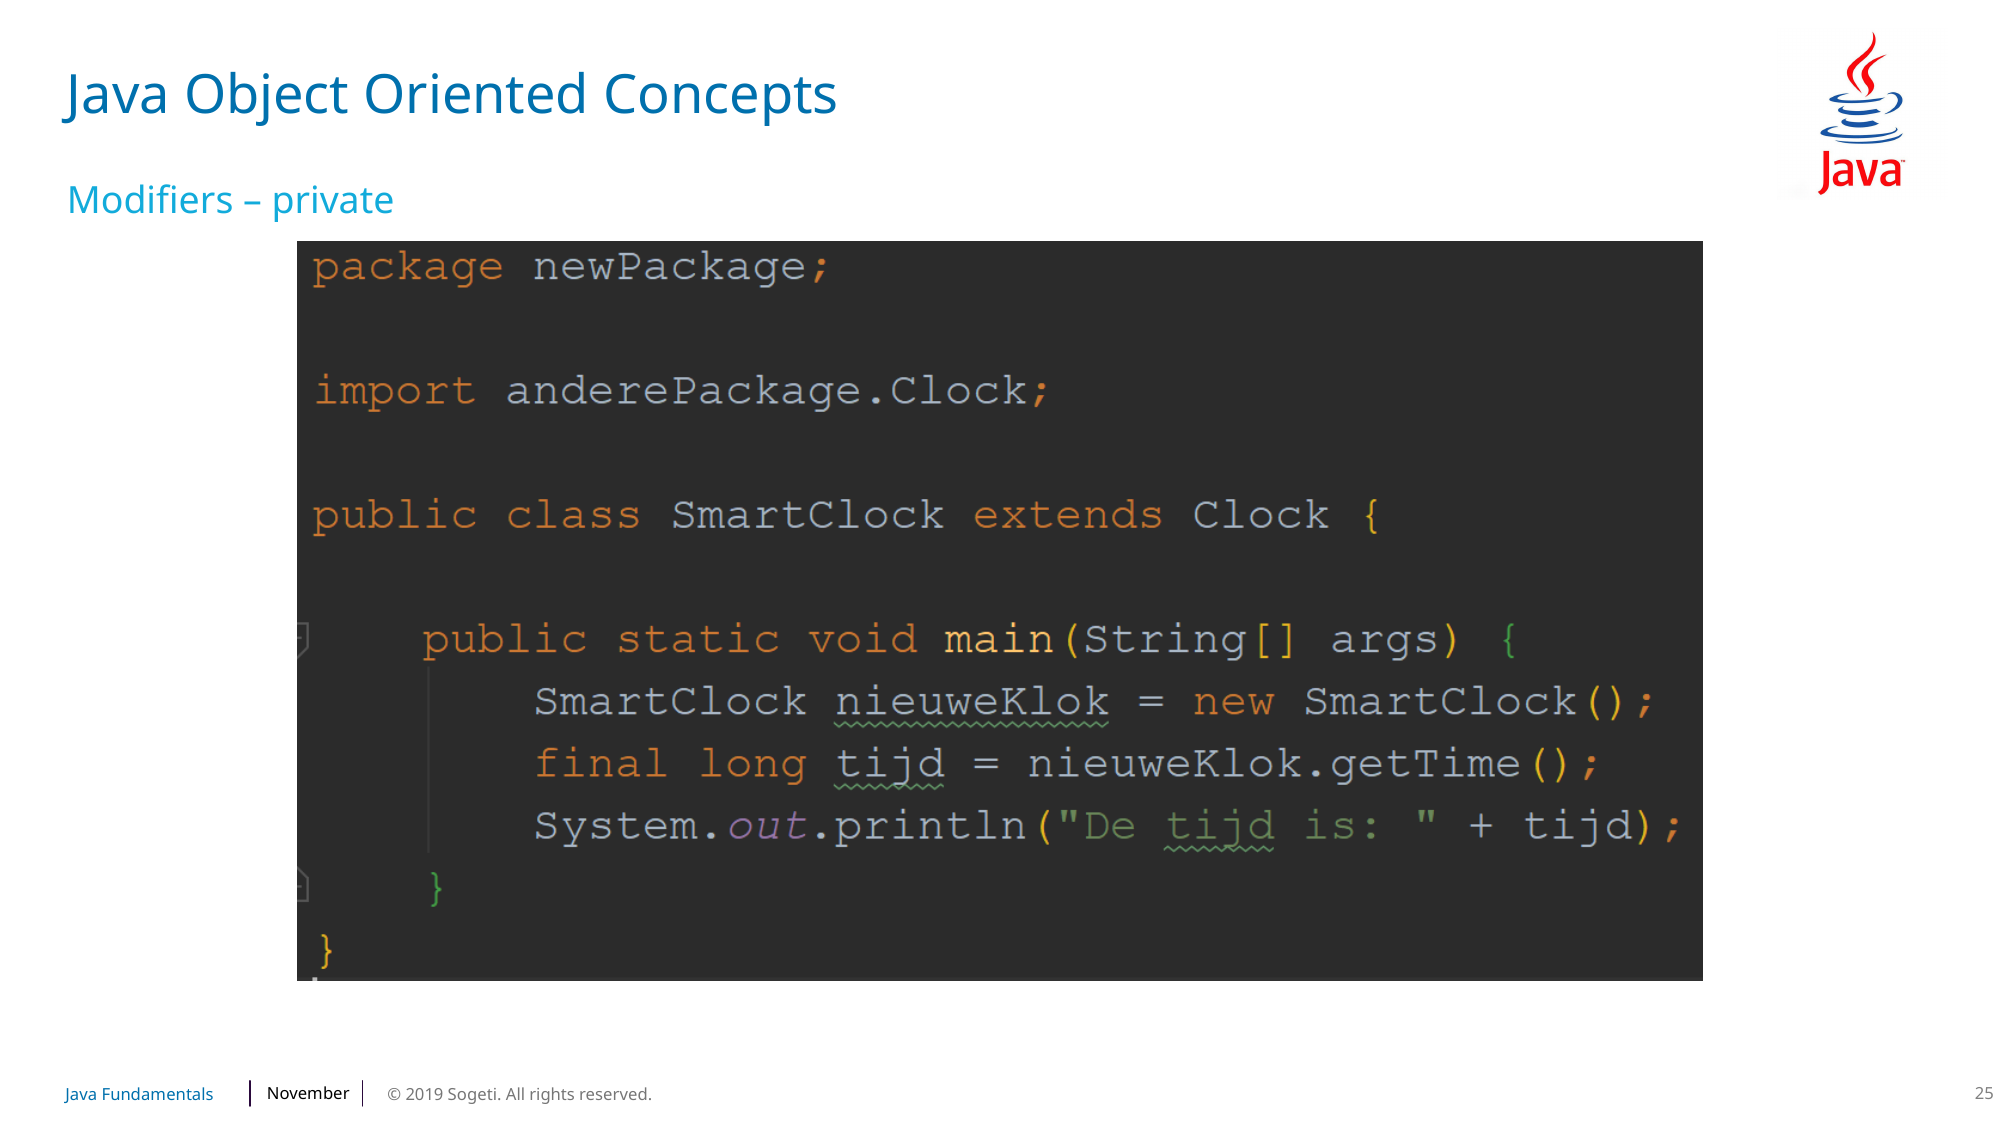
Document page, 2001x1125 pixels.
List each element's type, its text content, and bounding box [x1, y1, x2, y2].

title Java Object Oriented Concepts [66, 66, 1776, 134]
text_box Modifiers – private [66, 174, 1863, 242]
picture [1776, 28, 1948, 200]
picture [297, 241, 1703, 981]
